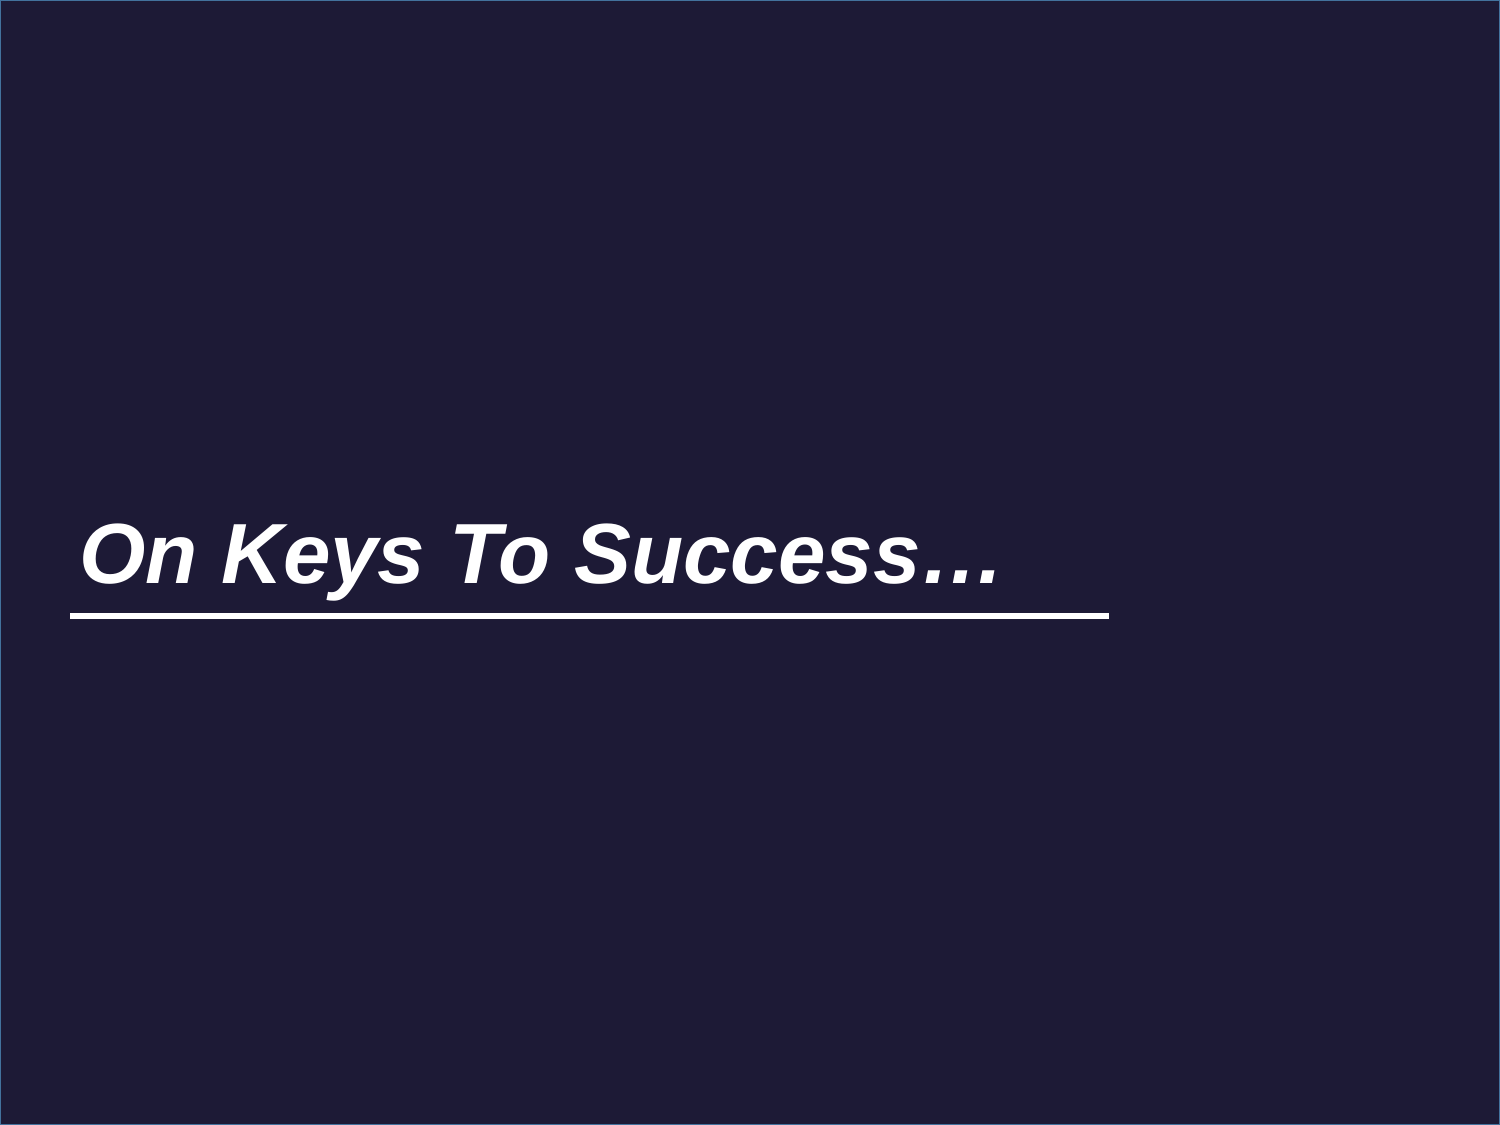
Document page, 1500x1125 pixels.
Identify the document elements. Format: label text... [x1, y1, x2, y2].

title On Keys To Success… [64, 484, 1415, 628]
